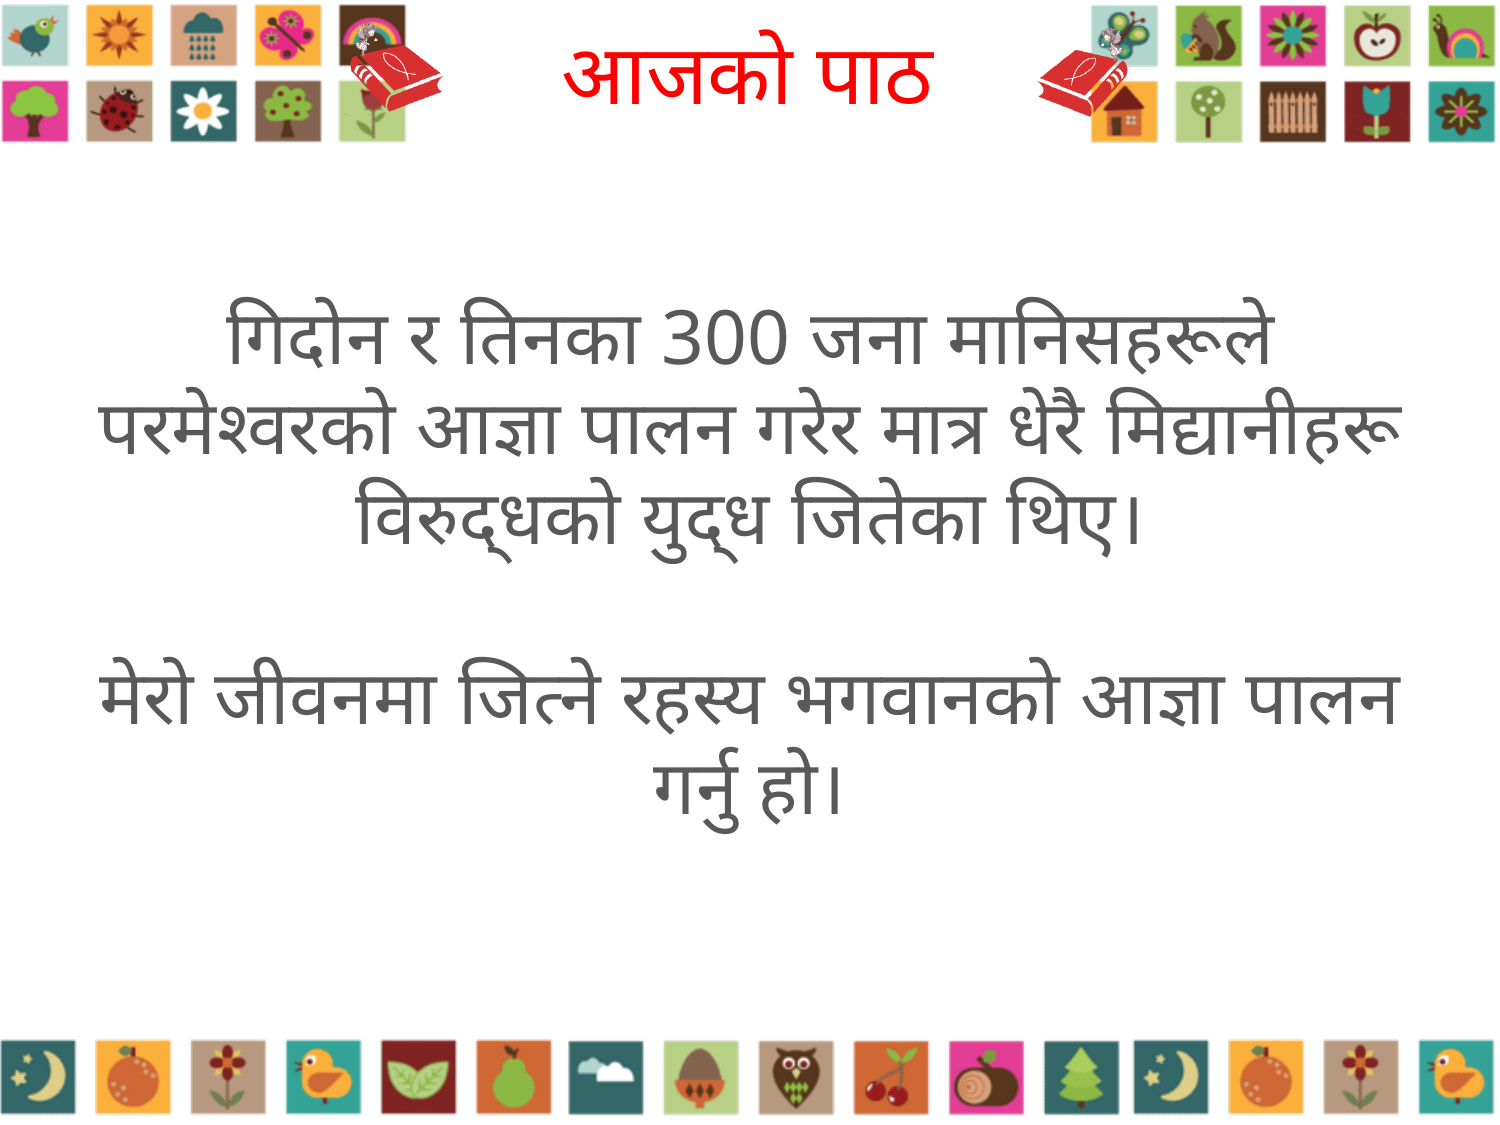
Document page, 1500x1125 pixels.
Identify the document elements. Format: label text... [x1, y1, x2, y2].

picture [1005, 3, 1500, 150]
text_box आजको पाठ [425, 13, 1077, 129]
picture [0, 3, 475, 150]
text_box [0, 1028, 1500, 1118]
text_box गिदोन र तिनका 300 जना मानिसहरूले परमेश्वरको आज्ञा पालन गरेर मात्र धेरै मिद्यानीहरू विरुद्धको युद्ध जितेका थिए। मेरो जीवनमा जित्ने रहस्य भगवानको आज्ञा पालन गर्नु हो। [76, 282, 1424, 837]
